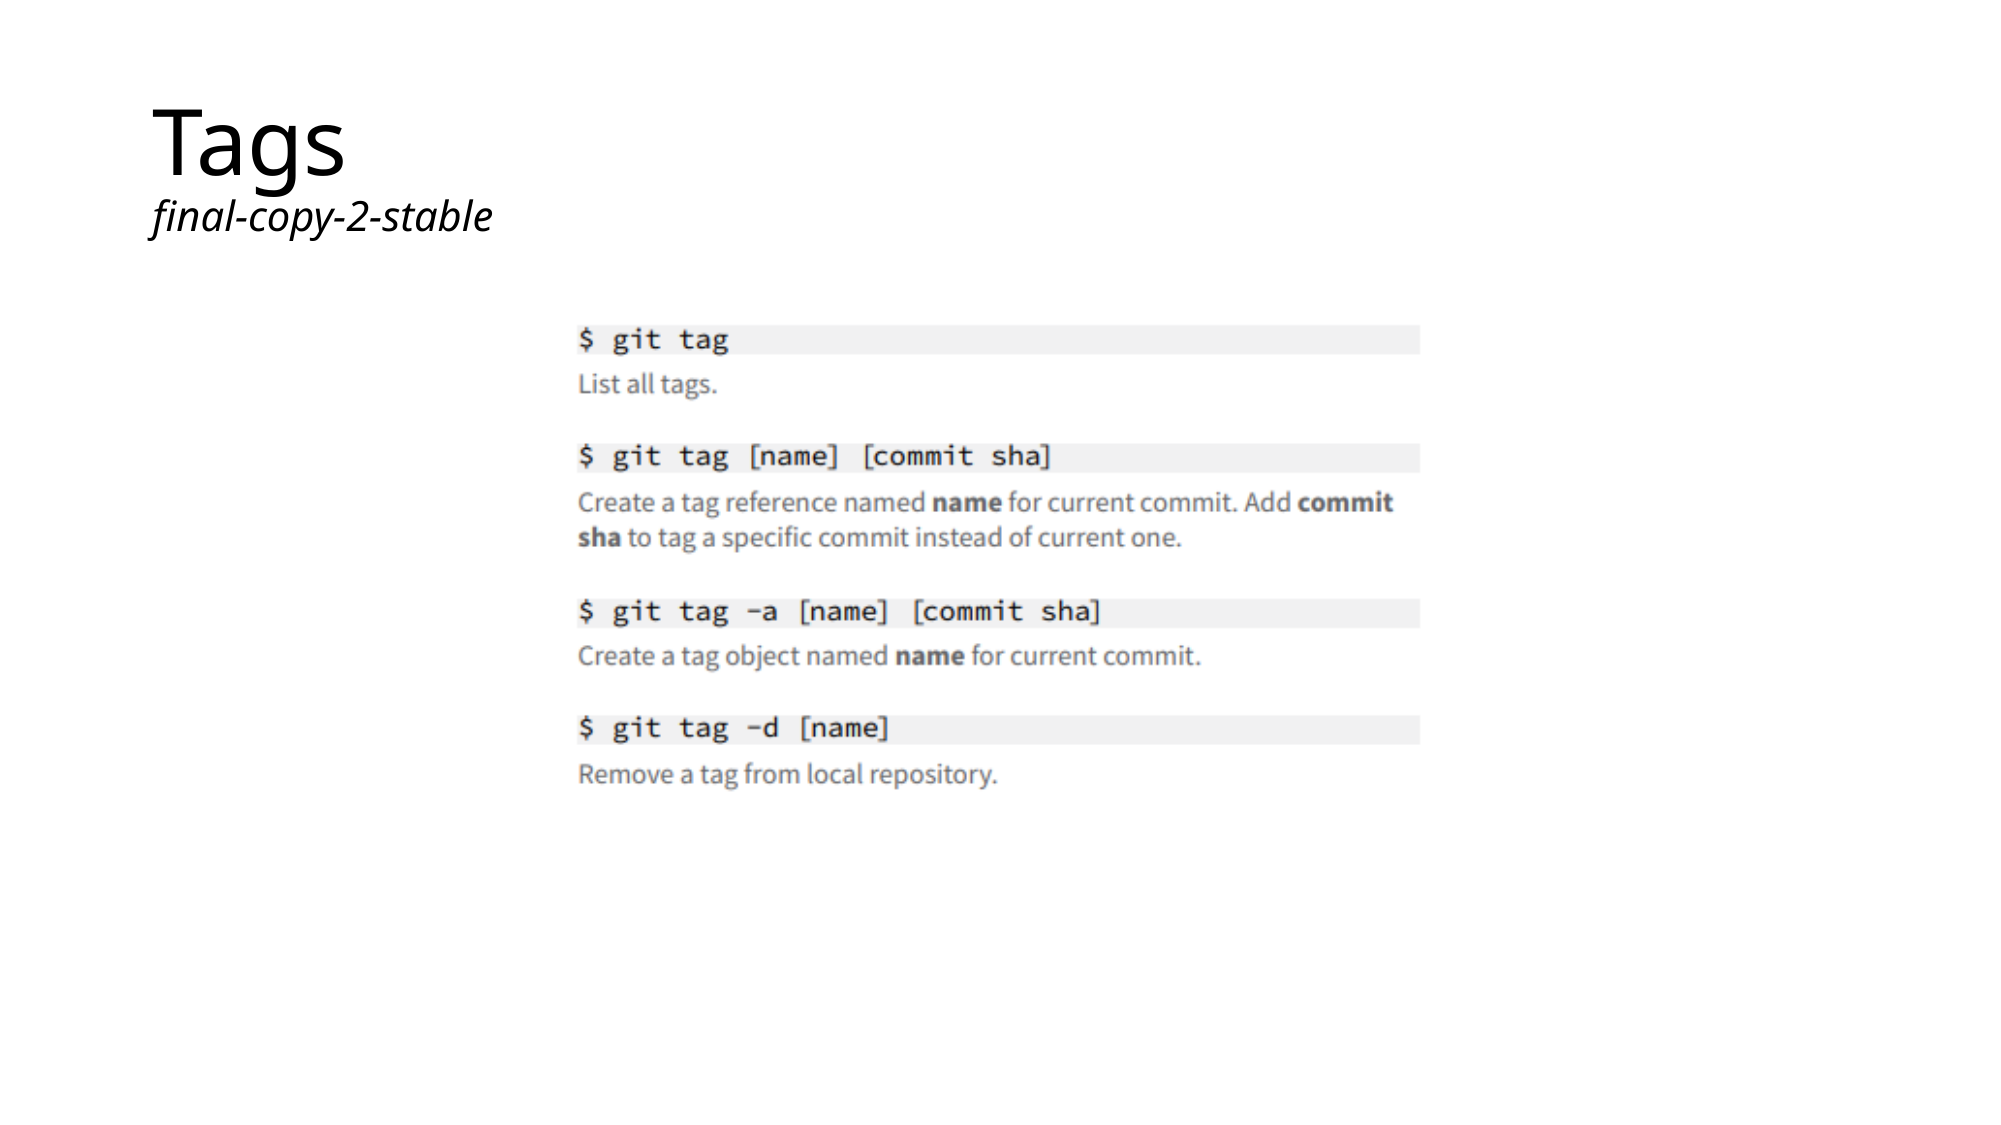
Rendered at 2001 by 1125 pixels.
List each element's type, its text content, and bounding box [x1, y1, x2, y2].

title Tags final-copy-2-stable [137, 59, 1863, 278]
picture [564, 314, 1436, 811]
